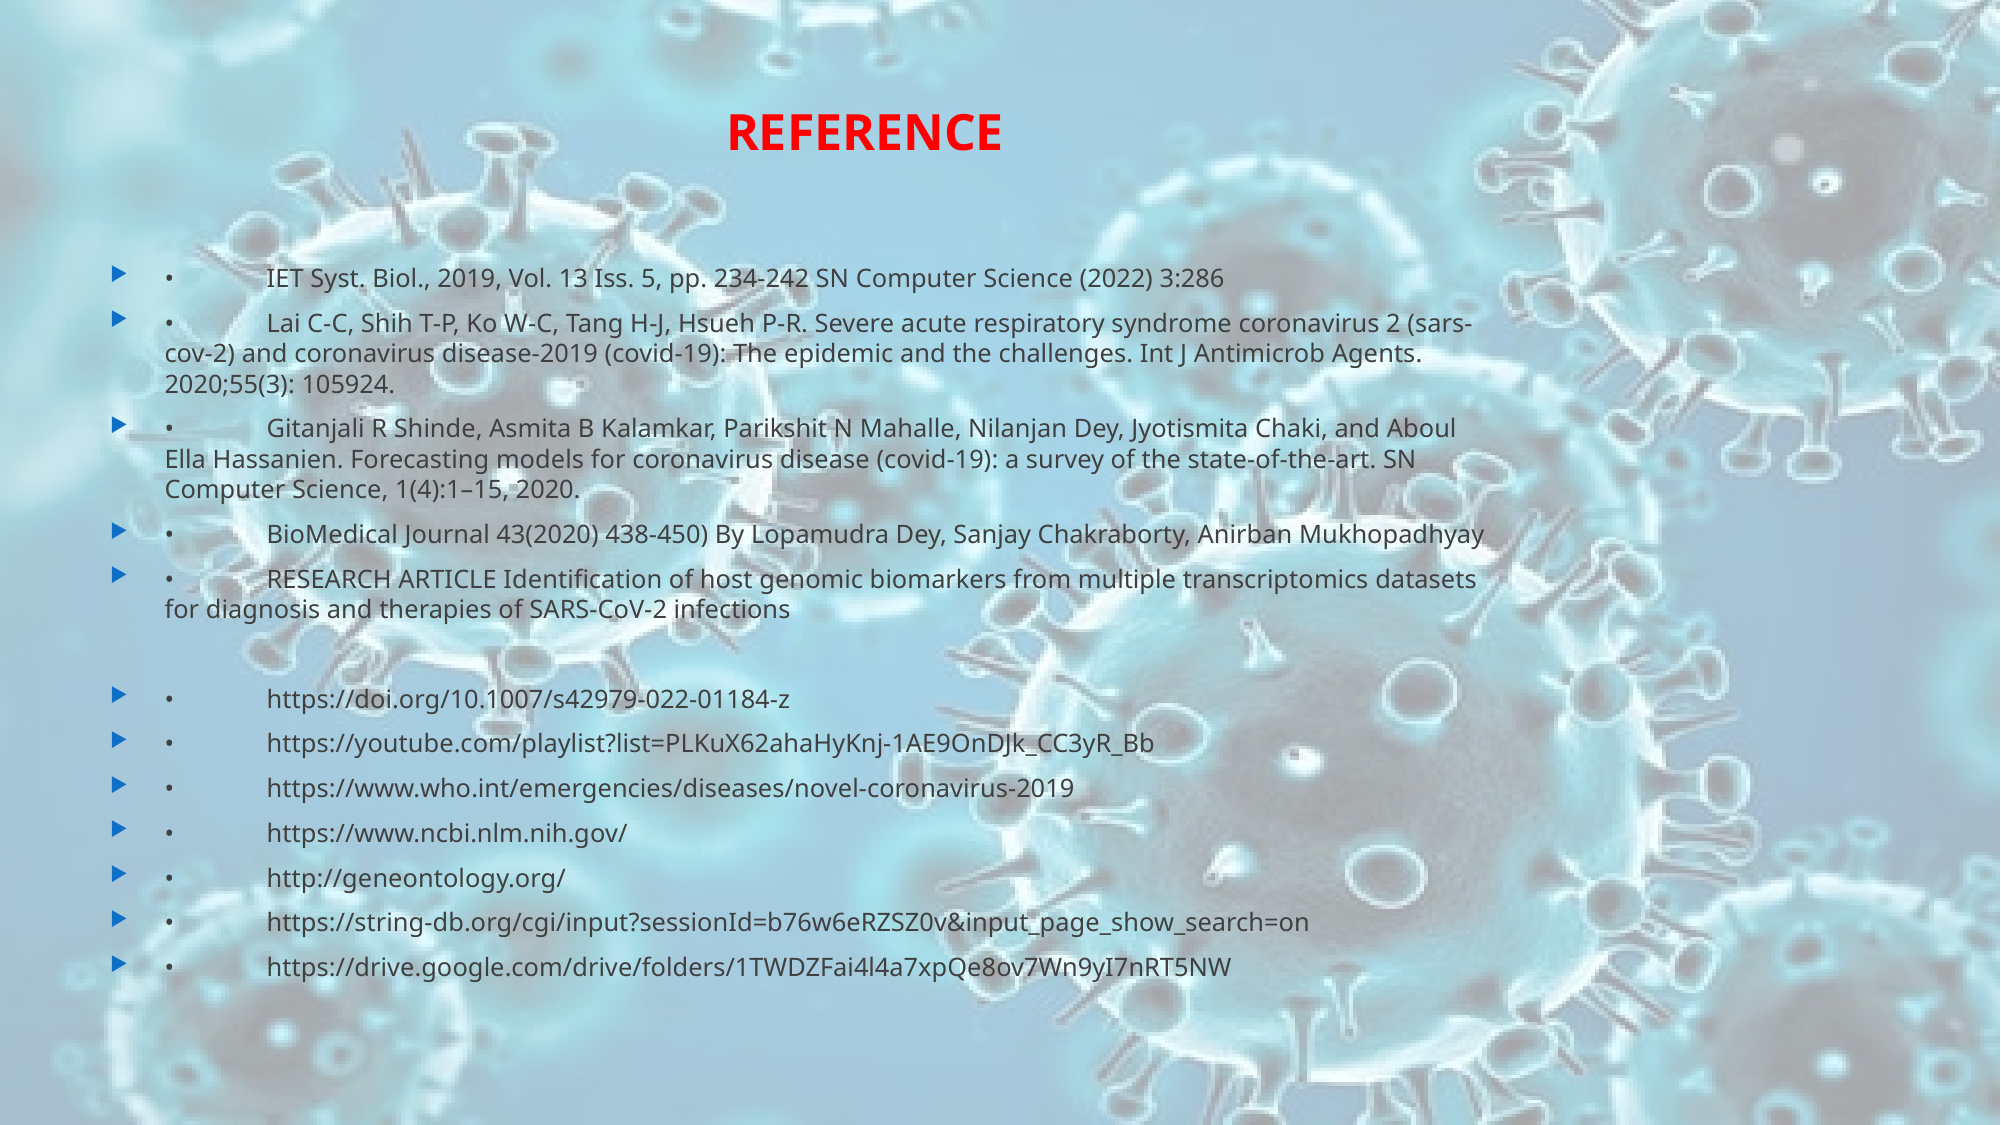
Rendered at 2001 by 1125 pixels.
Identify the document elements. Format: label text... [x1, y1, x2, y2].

title REFERENCE [711, 92, 2000, 310]
list • IET Syst. Biol., 2019, Vol. 13 Iss. 5, pp. 234-242 SN Computer Science (2022) 3:286 • Lai C-C, Shih T-P, Ko W-C, Tang H-J, Hsueh P-R. Severe acute respiratory syndrome coronavirus 2 (sars-cov-2) and coronavirus disease-2019 (covid-19): The epidemic and the challenges. Int J Antimicrob Agents. 2020;55(3): 105924. • Gitanjali R Shinde, Asmita B Kalamkar, Parikshit N Mahalle, Nilanjan Dey, Jyotismita Chaki, and Aboul Ella Hassanien. Forecasting models for coronavirus disease (covid-19): a survey of the state-of-the-art. SN Computer Science, 1(4):1–15, 2020. • BioMedical Journal 43(2020) 438-450) By Lopamudra Dey, Sanjay Chakraborty, Anirban Mukhopadhyay • RESEARCH ARTICLE Identification of host genomic biomarkers from multiple transcriptomics datasets for diagnosis and therapies of SARS-CoV-2 infections • https://doi.org/10.1007/s42979-022-01184-z • https://youtube.com/playlist?list=PLKuX62ahaHyKnj-1AE9OnDJk_CC3yR_Bb • https://www.who.int/emergencies/diseases/novel-coronavirus-2019 • https://www.ncbi.nlm.nih.gov/ • http://geneontology.org/ • https://string-db.org/cgi/input?sessionId=b76w6eRZSZ0v&input_page_show_search=on • https://drive.google.com/drive/folders/1TWDZFai4l4a7xpQe8ov7Wn9yI7nRT5NW [94, 254, 1506, 1000]
